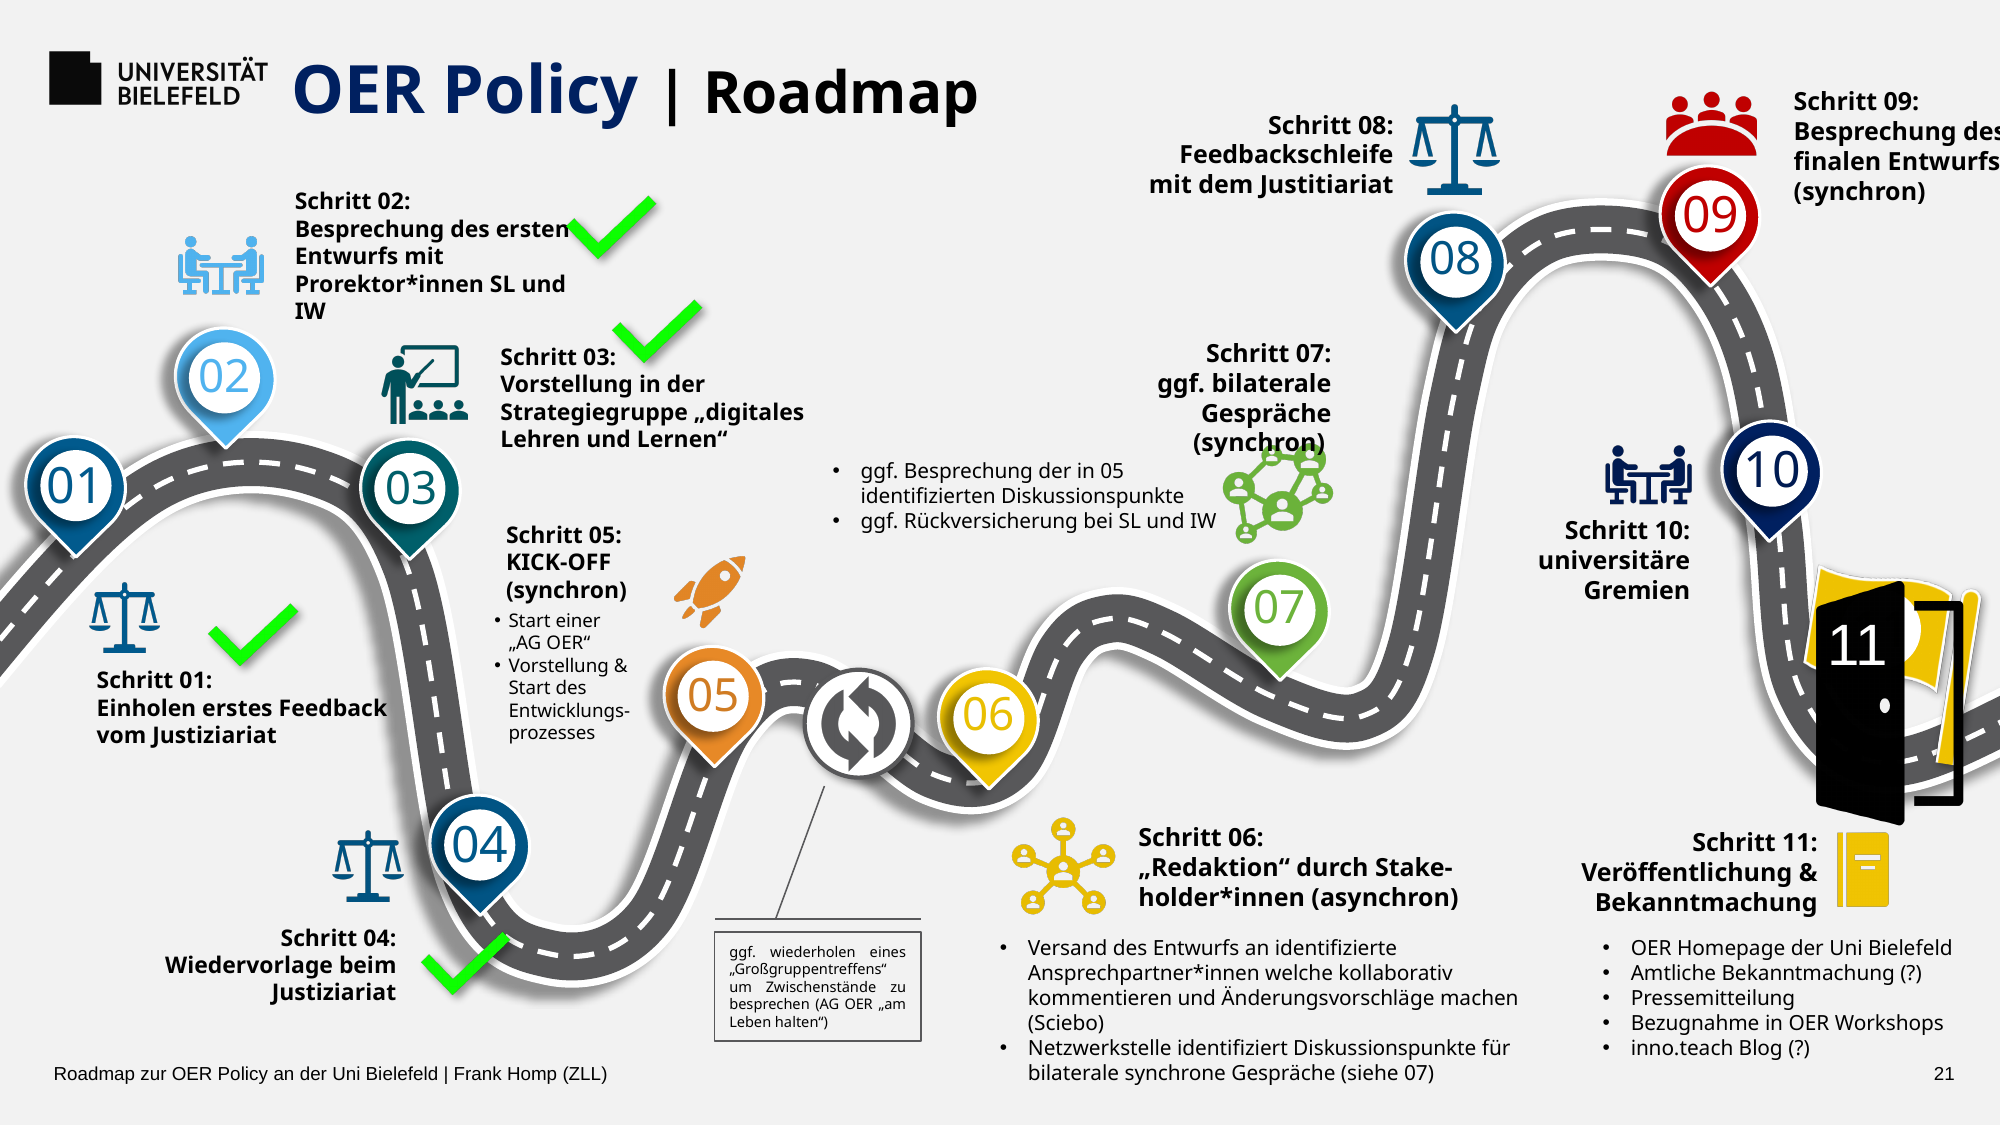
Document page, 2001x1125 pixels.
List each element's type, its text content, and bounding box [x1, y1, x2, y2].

footer Roadmap zur OER Policy an der Uni Bielefeld | Frank Homp (ZLL) [53, 1061, 1745, 1096]
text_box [1767, 580, 2000, 827]
picture [1001, 802, 1128, 930]
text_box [936, 667, 1042, 770]
text_box ggf. wiederholen eines „Großgruppentreffens“ um Zwischenstände zu besprechen (AG OER „am Leben halten“) [713, 968, 923, 1043]
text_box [357, 439, 463, 538]
title OER Policy | Roadmap [291, 55, 1119, 169]
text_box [1658, 164, 1763, 267]
picture [325, 823, 411, 909]
text_box Schritt 09: Besprechung des finalen Entwurfs (synchron) [1778, 78, 2000, 213]
text_box OER Homepage der Uni Bielefeld Amtliche Bekanntmachung (?) Pressemitteilung Bezugnahme in OER Workshops inno.teach Blog (?) [1587, 968, 2000, 1068]
picture [1214, 432, 1339, 556]
picture [49, 51, 268, 105]
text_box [804, 669, 913, 778]
picture [1594, 420, 1703, 529]
picture [206, 587, 300, 681]
picture [82, 575, 168, 661]
picture [1657, 69, 1766, 178]
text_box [22, 435, 128, 538]
picture [1400, 95, 1509, 204]
picture [419, 916, 513, 1010]
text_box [660, 645, 766, 748]
picture [564, 180, 658, 274]
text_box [1227, 559, 1333, 662]
text_box Schritt 02: Besprechung des ersten Entwurfs mit Prorektor*innen SL und IW [280, 179, 563, 225]
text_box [0, 229, 2000, 957]
text_box Schritt 08: Feedbackschleife mit dem Justitiariat [1076, 101, 1395, 207]
picture [166, 210, 275, 320]
text_box Schritt 04: Wiedervorlage beim Justiziariat [123, 968, 412, 1013]
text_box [1719, 419, 1825, 522]
picture [376, 335, 475, 434]
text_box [1403, 211, 1509, 313]
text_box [427, 793, 533, 896]
slide_number 21 [1896, 1068, 1955, 1096]
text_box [1748, 555, 2000, 754]
text_box Versand des Entwurfs an identifizierte Ansprechpartner*innen welche kollaborativ kommentieren und Änderungsvorschläge machen (Sciebo) Netzwerkstelle identifiziert Diskussionspunkte für bilaterale synchrone Gespräche (siehe 07) [984, 968, 1544, 1092]
picture [610, 284, 704, 378]
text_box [172, 326, 277, 429]
picture [1818, 827, 1907, 914]
picture [666, 549, 752, 635]
